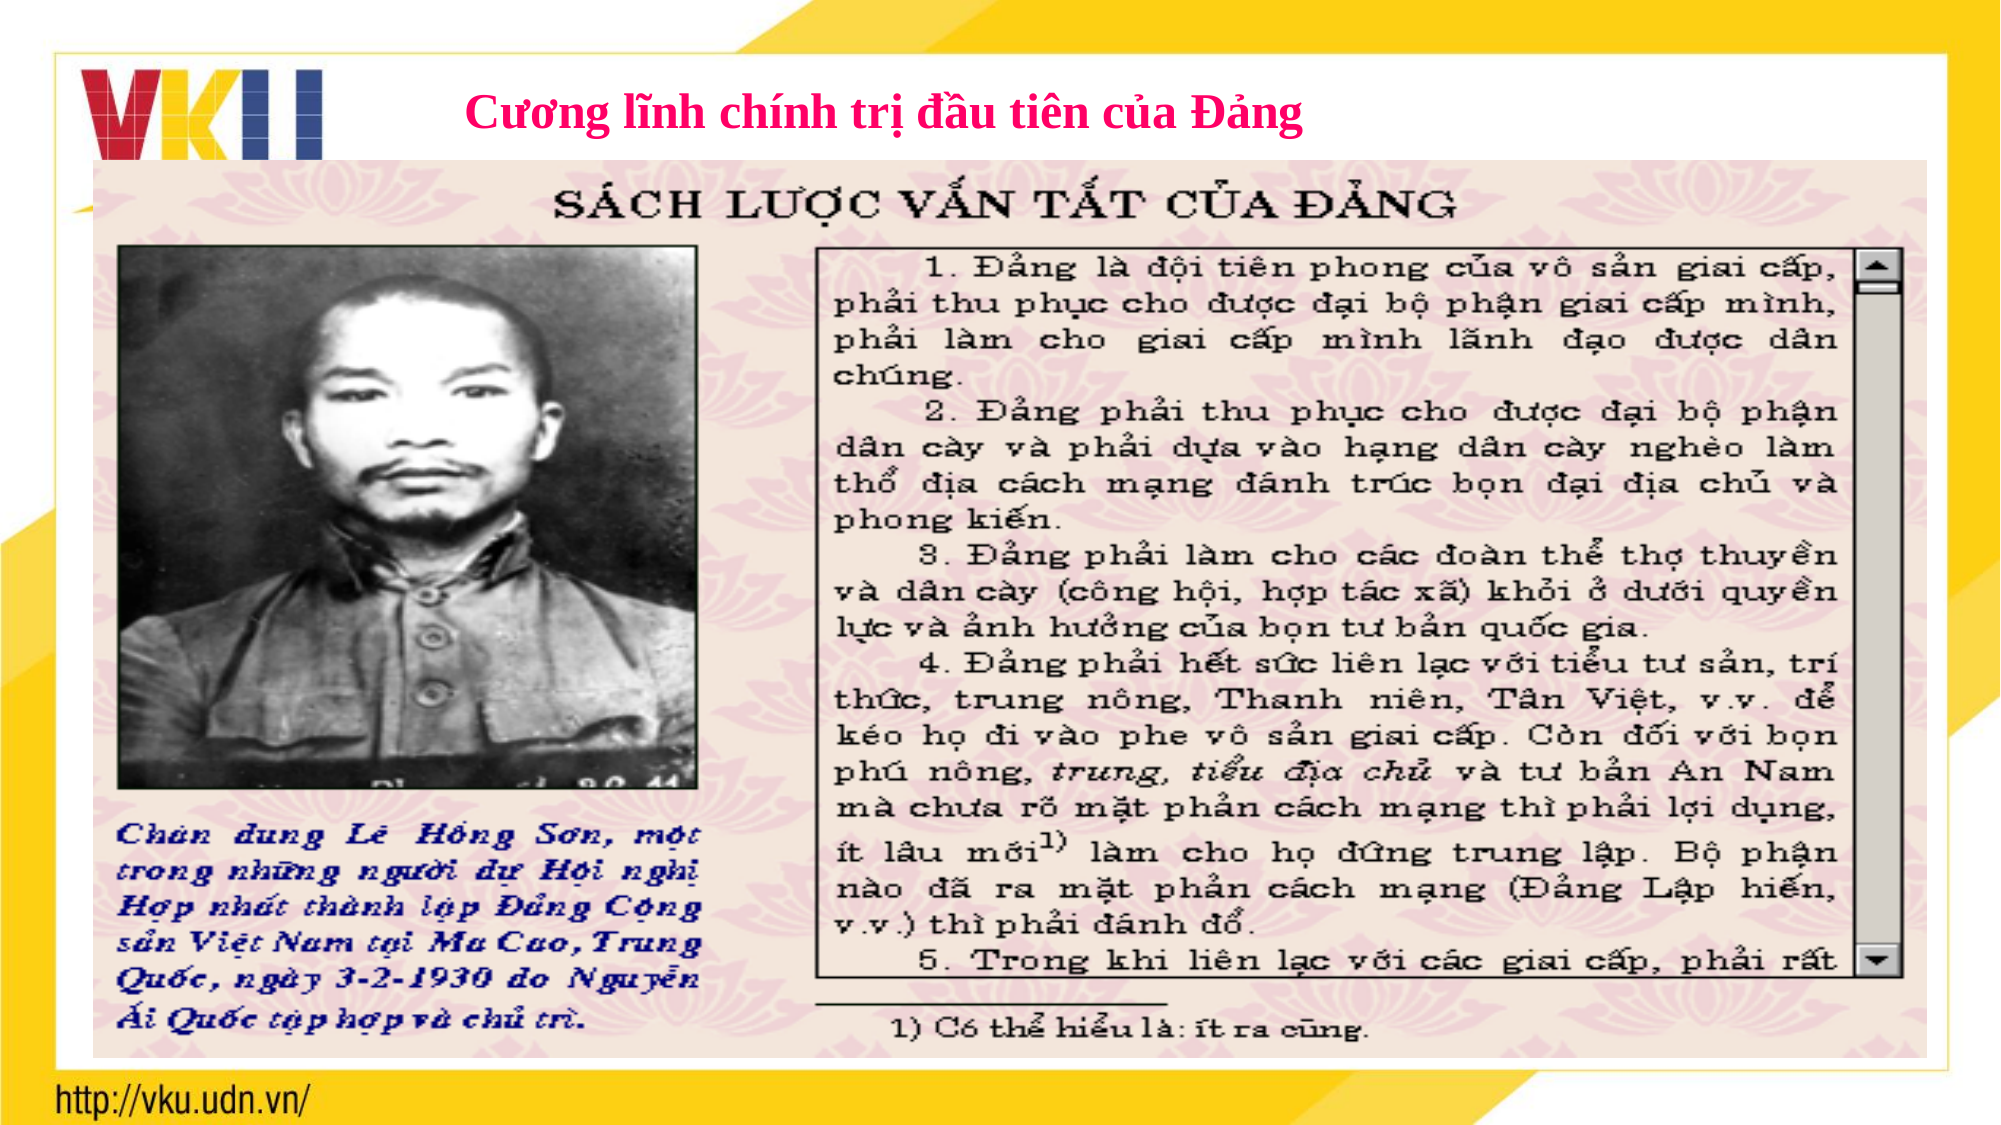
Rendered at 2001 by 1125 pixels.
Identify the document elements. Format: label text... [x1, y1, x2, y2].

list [93, 160, 1928, 1058]
picture [0, 0, 2001, 1125]
text_box Cương lĩnh chính trị đầu tiên của Đảng [280, 55, 1489, 159]
